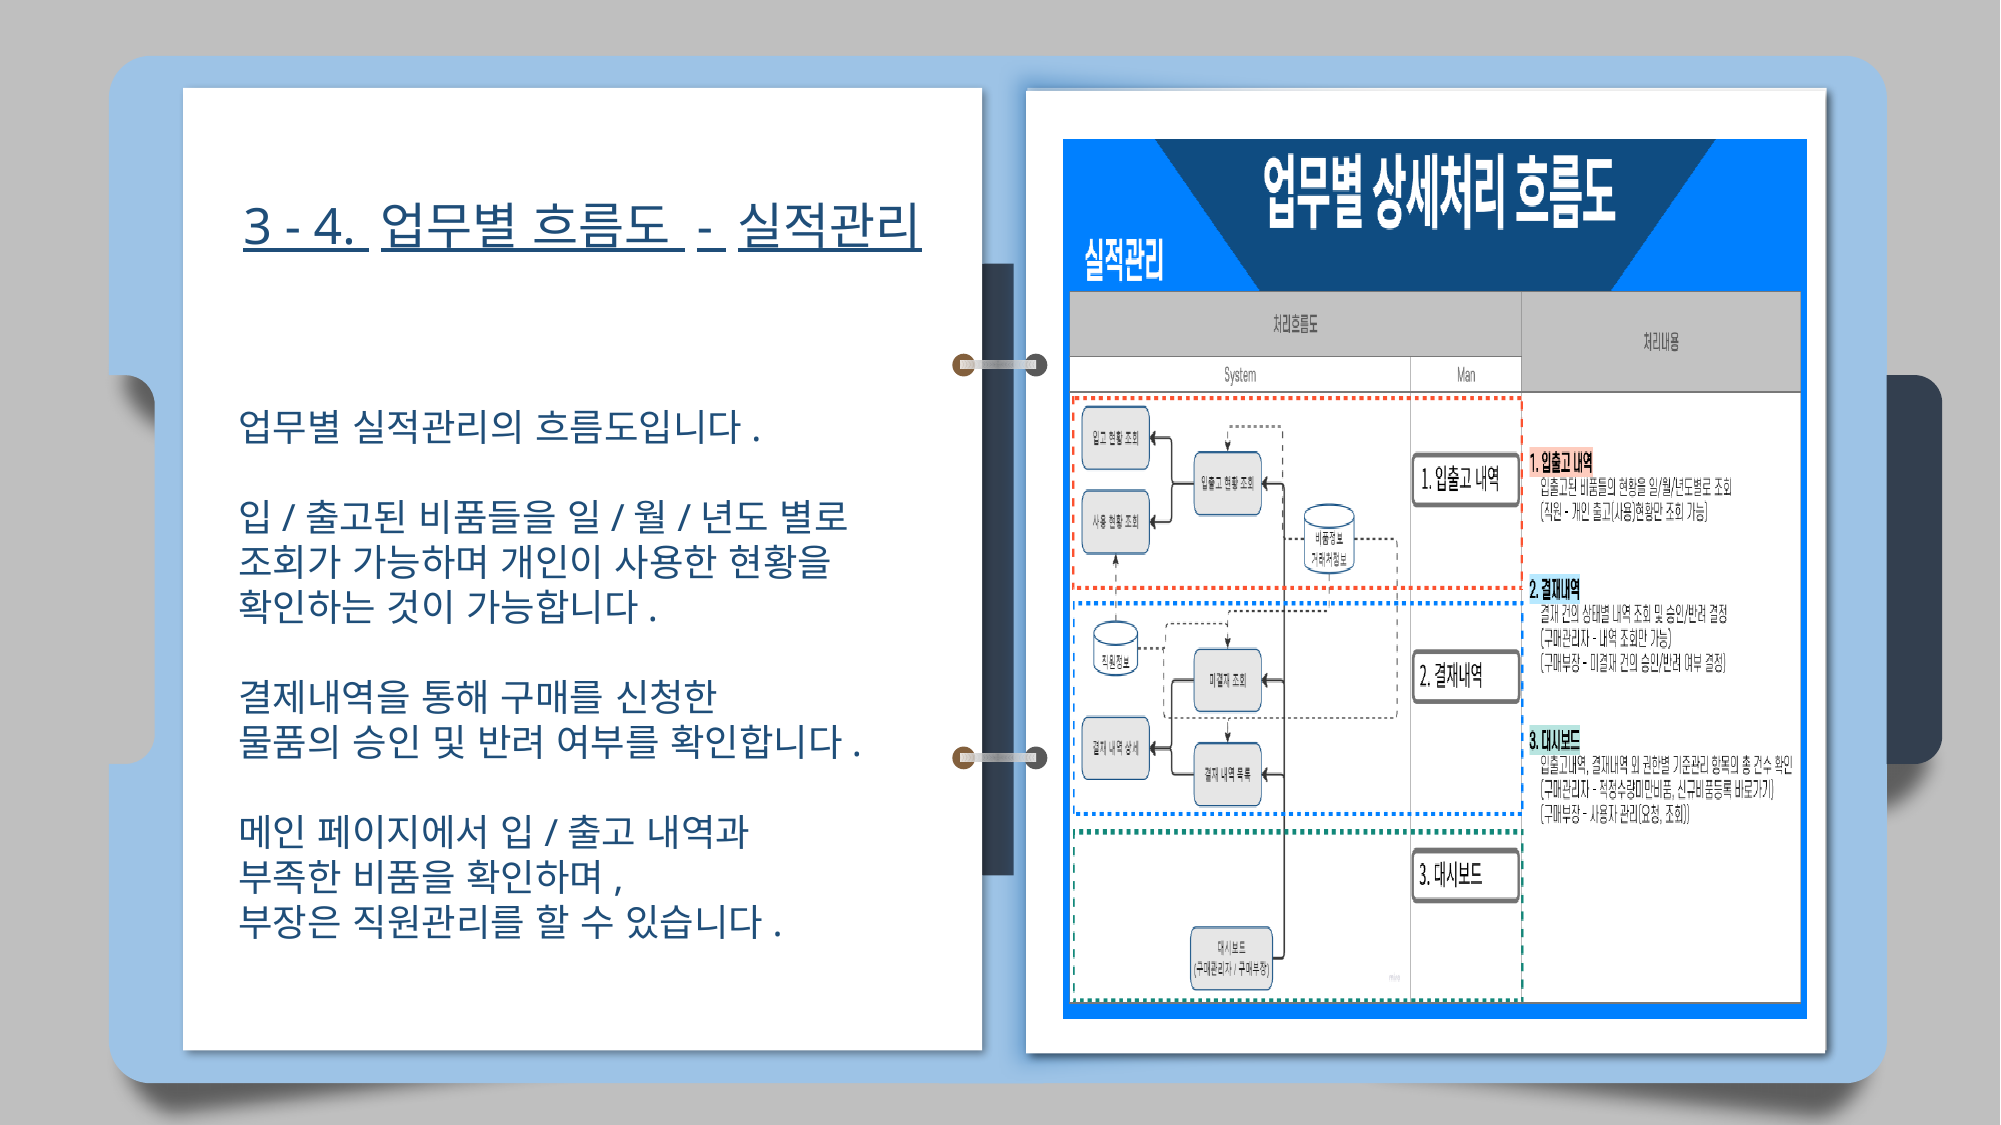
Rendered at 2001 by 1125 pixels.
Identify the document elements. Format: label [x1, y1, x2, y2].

picture [1063, 139, 1807, 1019]
text_box [99, 55, 1954, 1117]
